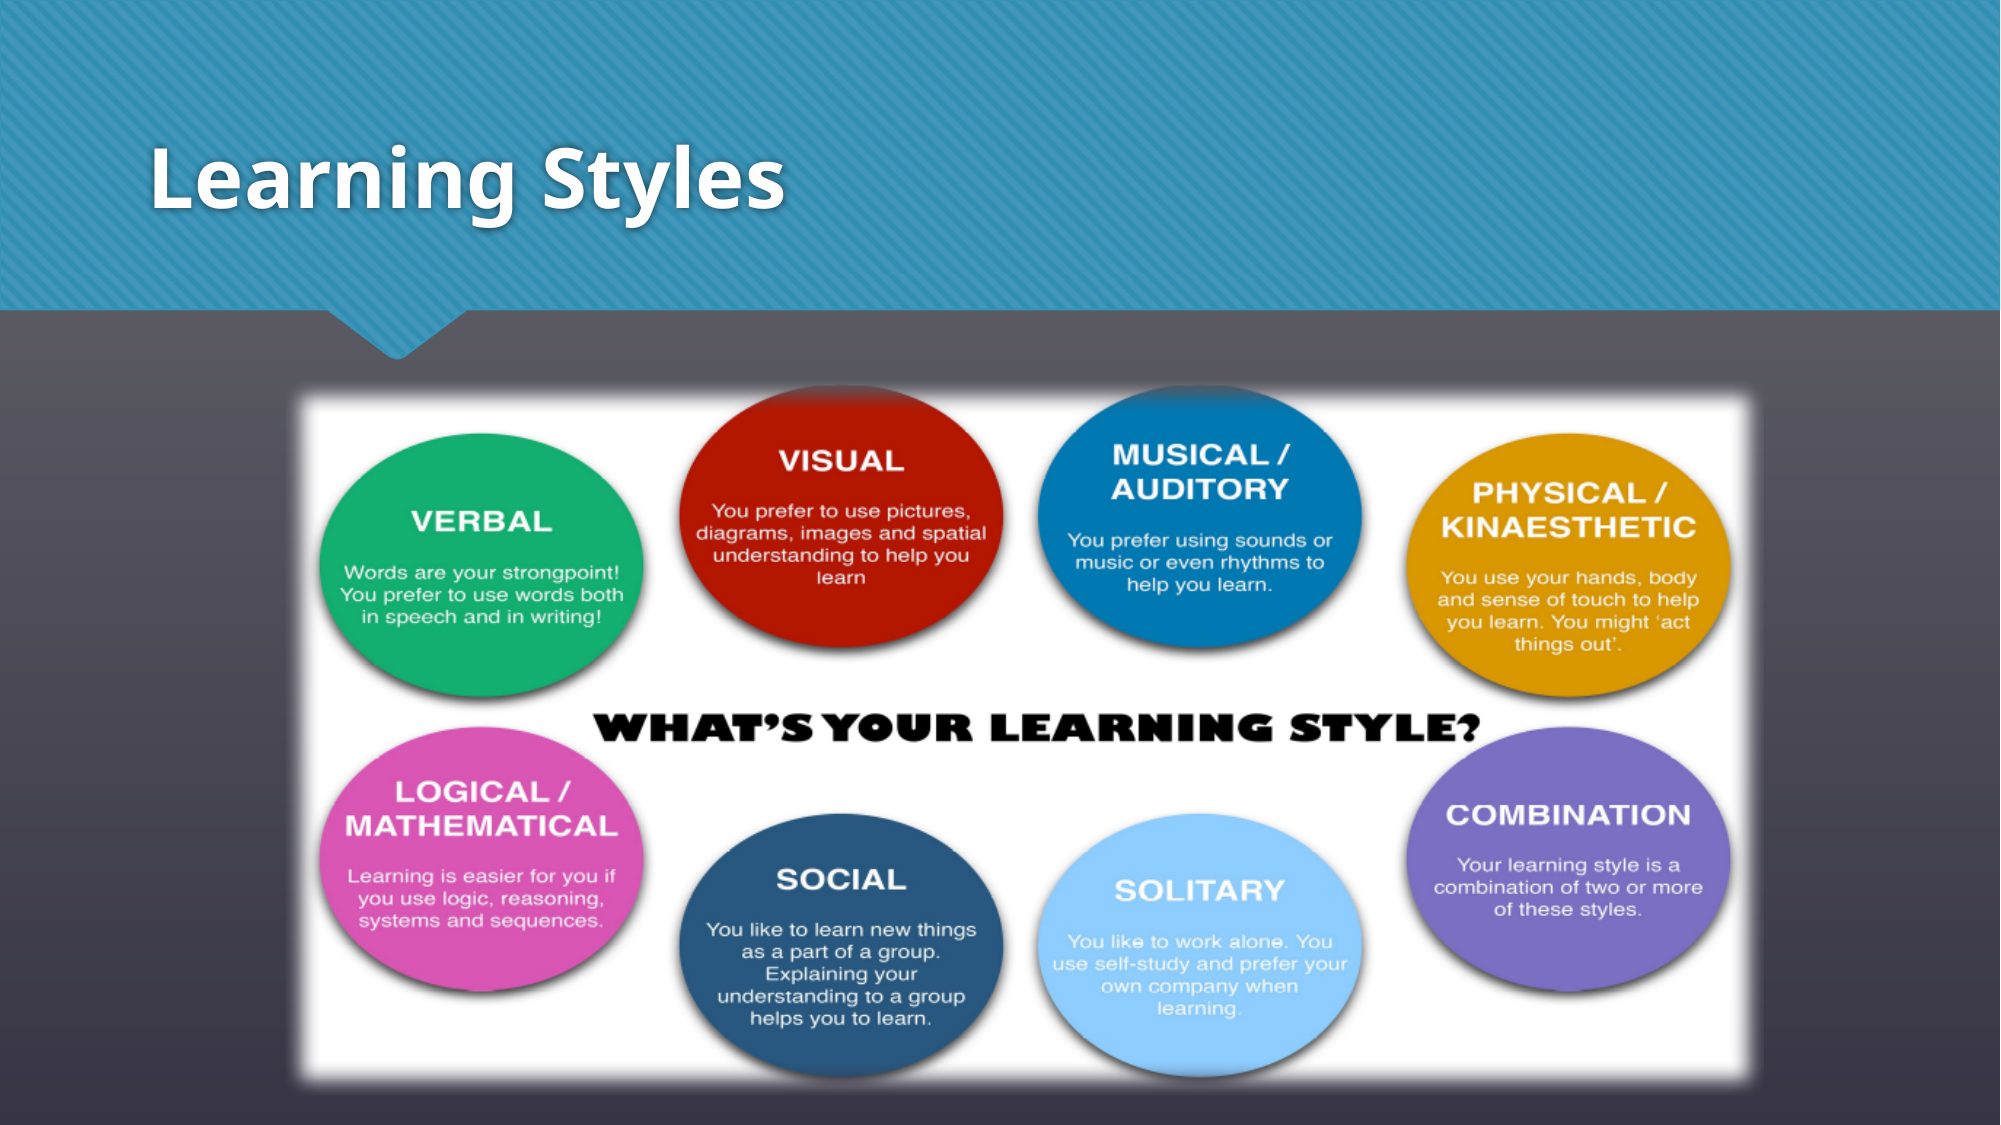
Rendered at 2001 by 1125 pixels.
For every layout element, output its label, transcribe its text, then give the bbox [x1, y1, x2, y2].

title Learning Styles [132, 73, 1868, 233]
picture [285, 380, 1764, 1098]
